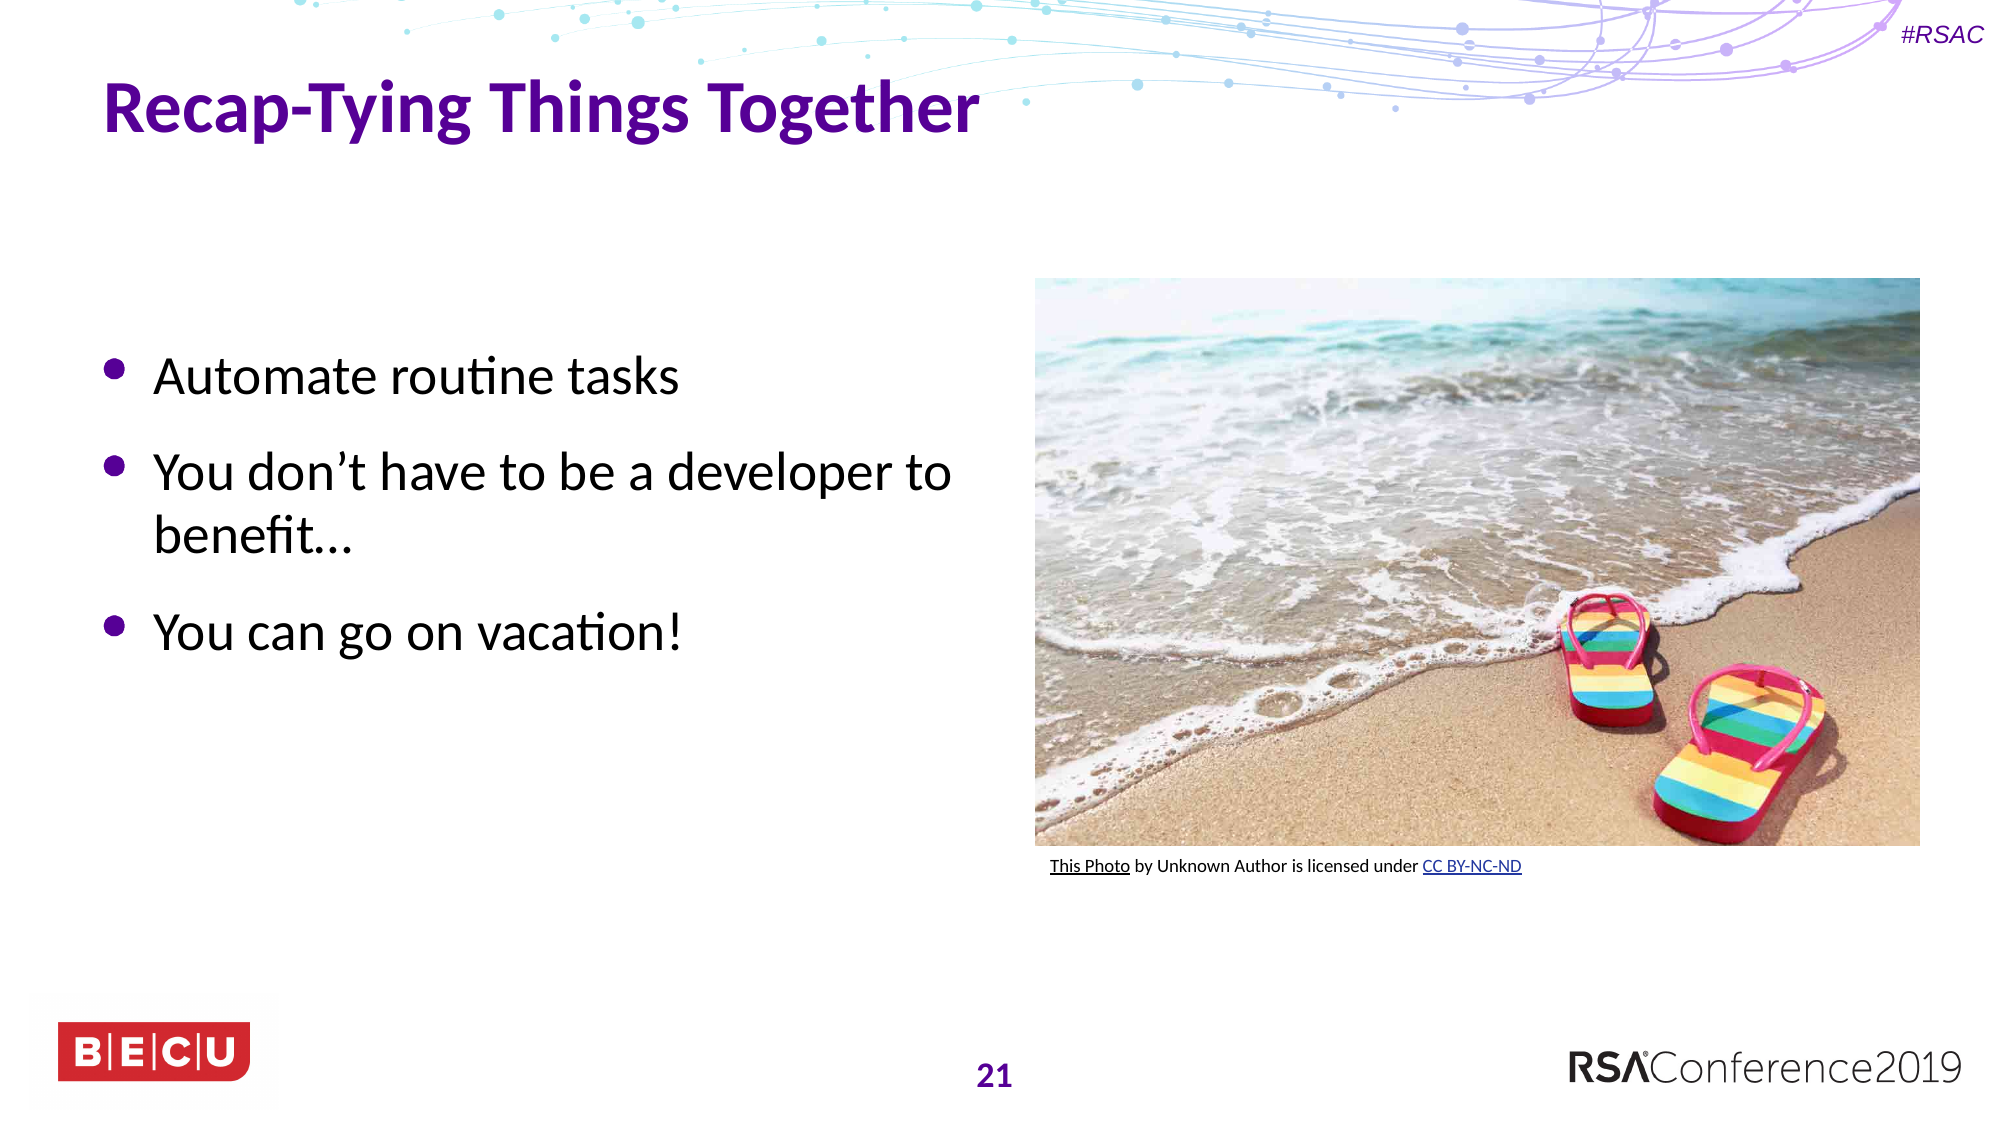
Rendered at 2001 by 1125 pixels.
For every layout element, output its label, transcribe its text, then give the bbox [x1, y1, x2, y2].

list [1035, 278, 1920, 847]
text_box This Photo by Unknown Author is licensed under CC BY-NC-ND [1035, 853, 1920, 884]
picture [0, 0, 2001, 1125]
title Recap-Tying Things Together [103, 17, 1858, 203]
slide_number 21 [879, 1043, 1110, 1103]
list Automate routine tasks You don’t have to be a developer to benefit… You can go on vacation! [103, 343, 988, 994]
